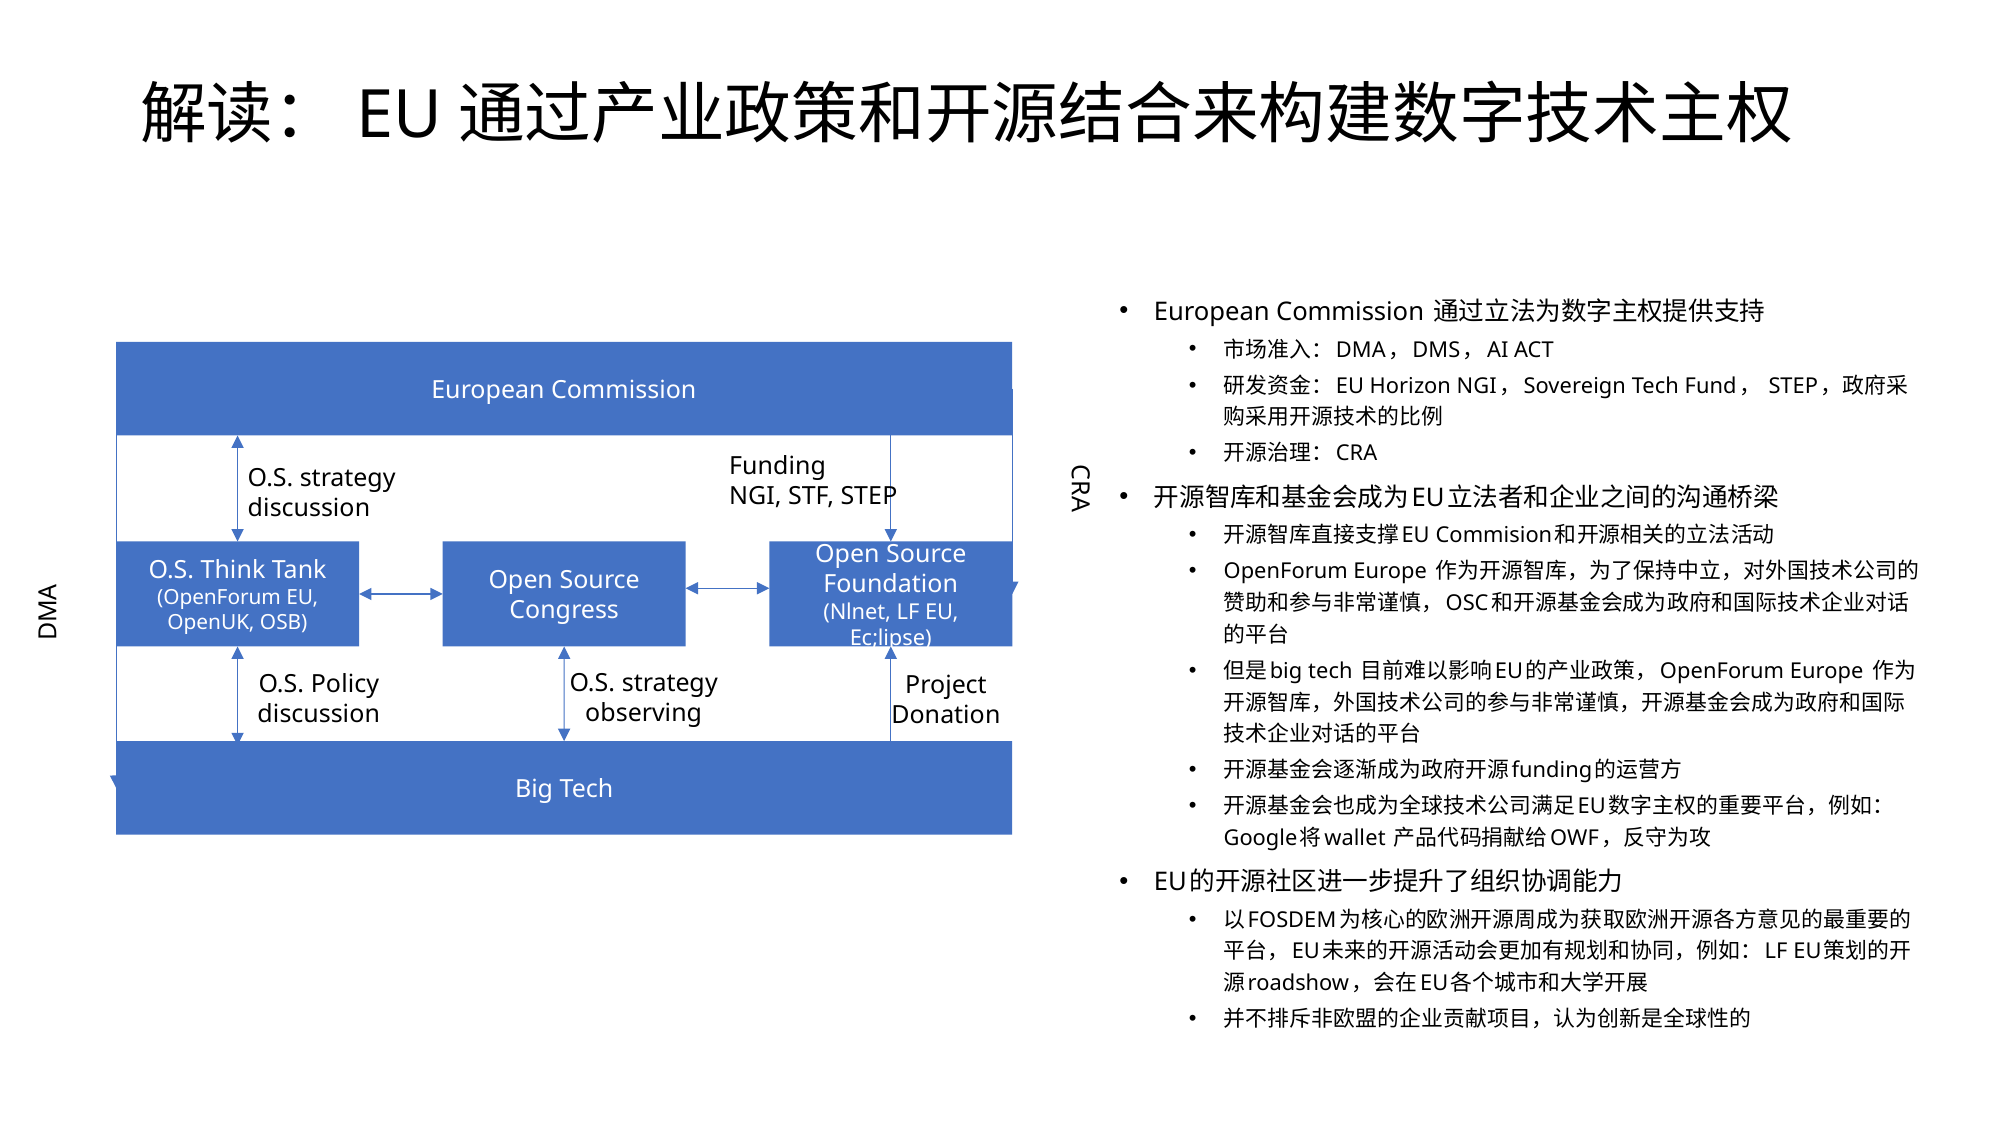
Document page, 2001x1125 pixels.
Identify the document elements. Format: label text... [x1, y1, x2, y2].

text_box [24, 341, 1105, 835]
title 解读：EU通过产业政策和开源结合来构建数字技术主权 [125, 59, 1863, 173]
list European Commission 通过立法为数字主权提供支持 市场准入：DMA，DMS，AI ACT 研发资金：EU Horizon NGI，Sovereign Tech Fund， STEP，政府采购采用开源技术的比例 开源治理：CRA 开源智库和基金会成为EU立法者和企业之间的沟通桥梁 开源智库直接支撑EU Commision和开源相关的立法活动 OpenForum Europe 作为开源智库，为了保持中立，对外国技术公司的赞助和参与非常谨慎，OSC和开源基金会成为政府和国际技术企业对话的平台 但是big tech 目前难以影响EU的产业政策，OpenForum Europe 作为开源智库，外国技术公司的参与非常谨慎，开源基金会成为政府和国际技术企业对话的平台 开源基金会逐渐成为政府开源funding的运营方 开源基金会也成为全球技术公司满足EU数字主权的重要平台，例如：Google将wallet 产品代码捐献给OWF，反守为攻 EU的开源社区进一步提升了组织协调能力 以FOSDEM为核心的欧洲开源周成为获取欧洲开源各方意见的最重要的平台，EU未来的开源活动会更加有规划和协同，例如：LF EU策划的开源roadshow，会在EU各个城市和大学开展 并不排斥非欧盟的企业贡献项目，认为创新是全球性的 [1104, 280, 1940, 1046]
